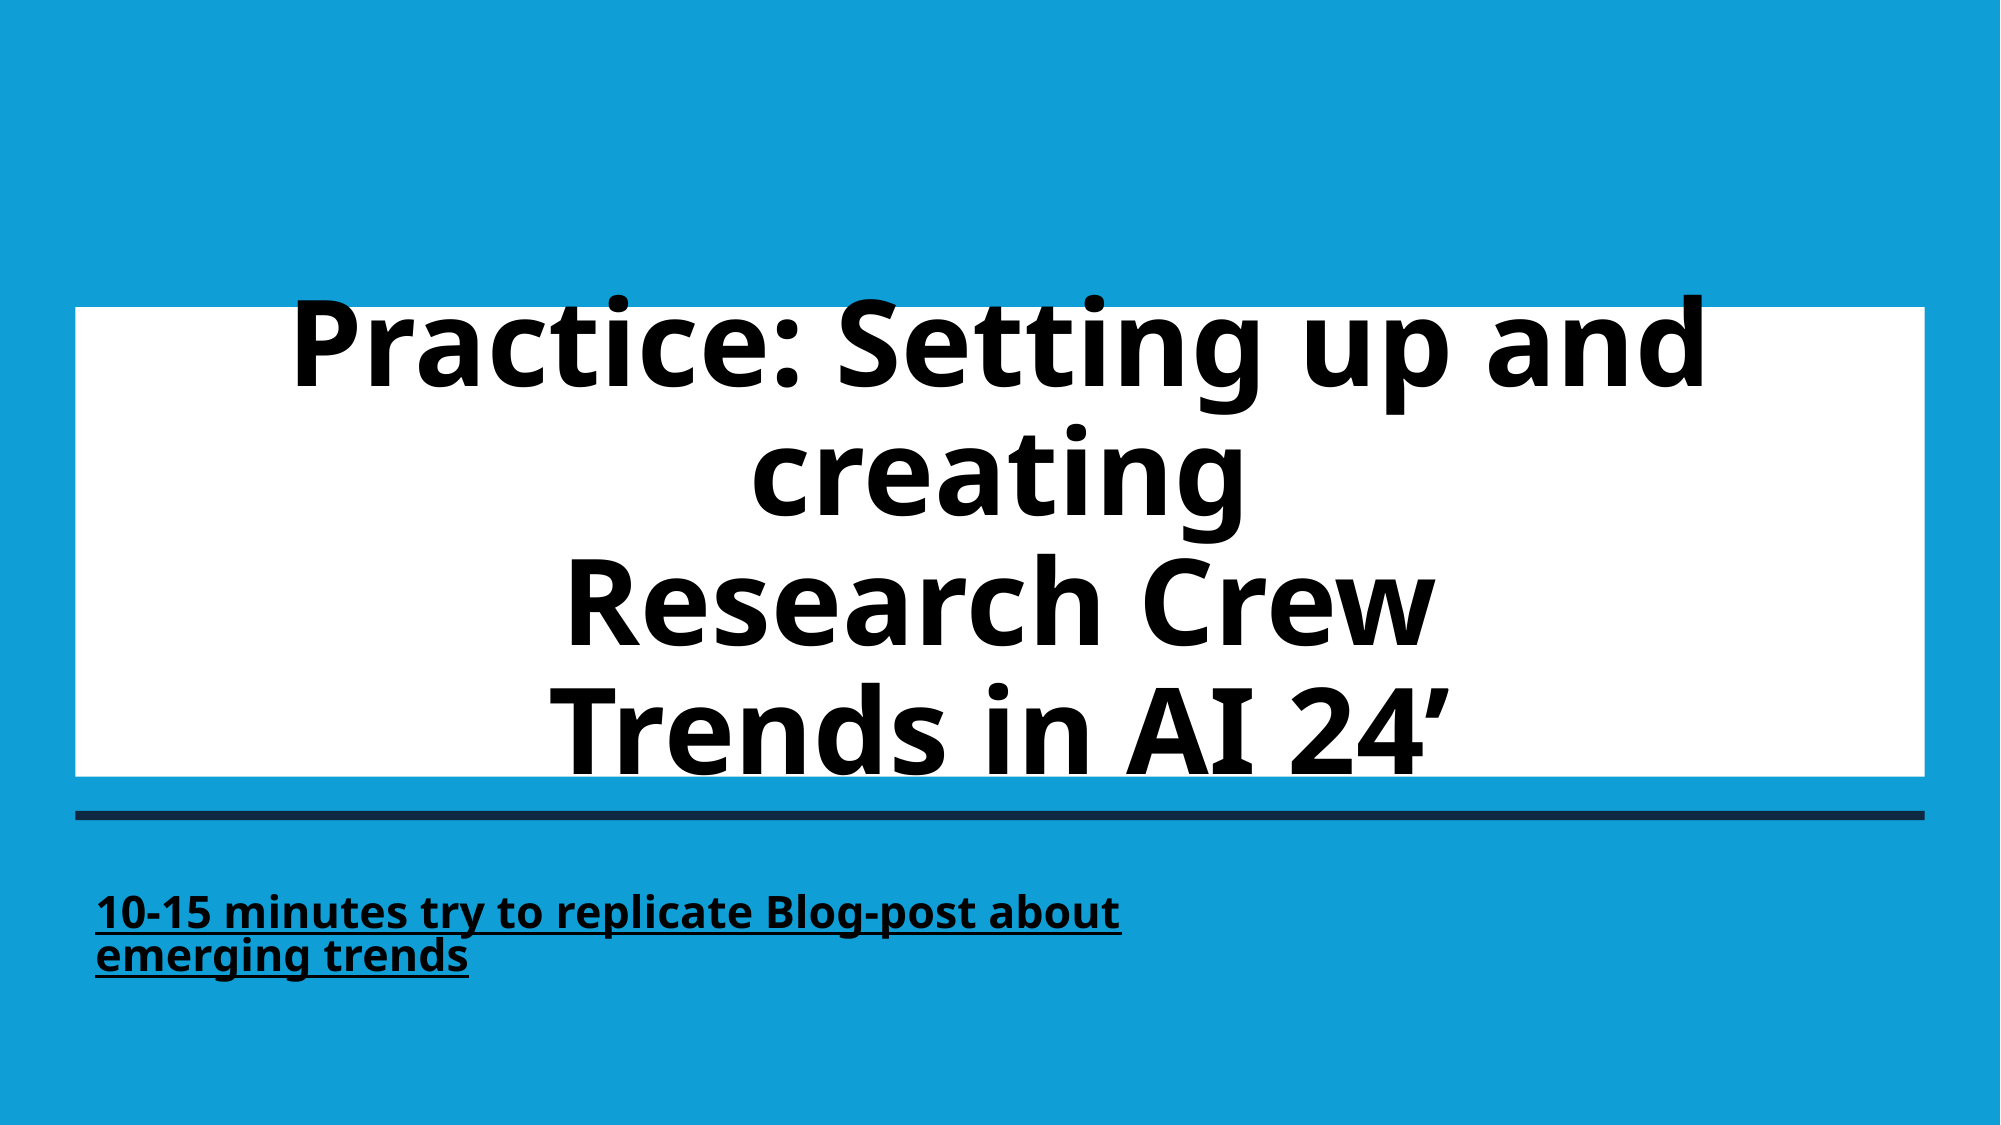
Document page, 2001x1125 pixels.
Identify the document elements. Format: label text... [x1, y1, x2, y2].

picture [851, 300, 894, 307]
picture [1685, 296, 1700, 307]
title Practice: Setting up and creating Research Crew Trends in AI 24’ [75, 307, 1925, 777]
picture [1086, 296, 1103, 307]
picture [610, 296, 627, 307]
picture [299, 302, 345, 307]
subtitle 10-15 minutes try to replicate Blog-post about emerging trends [75, 874, 1224, 1001]
